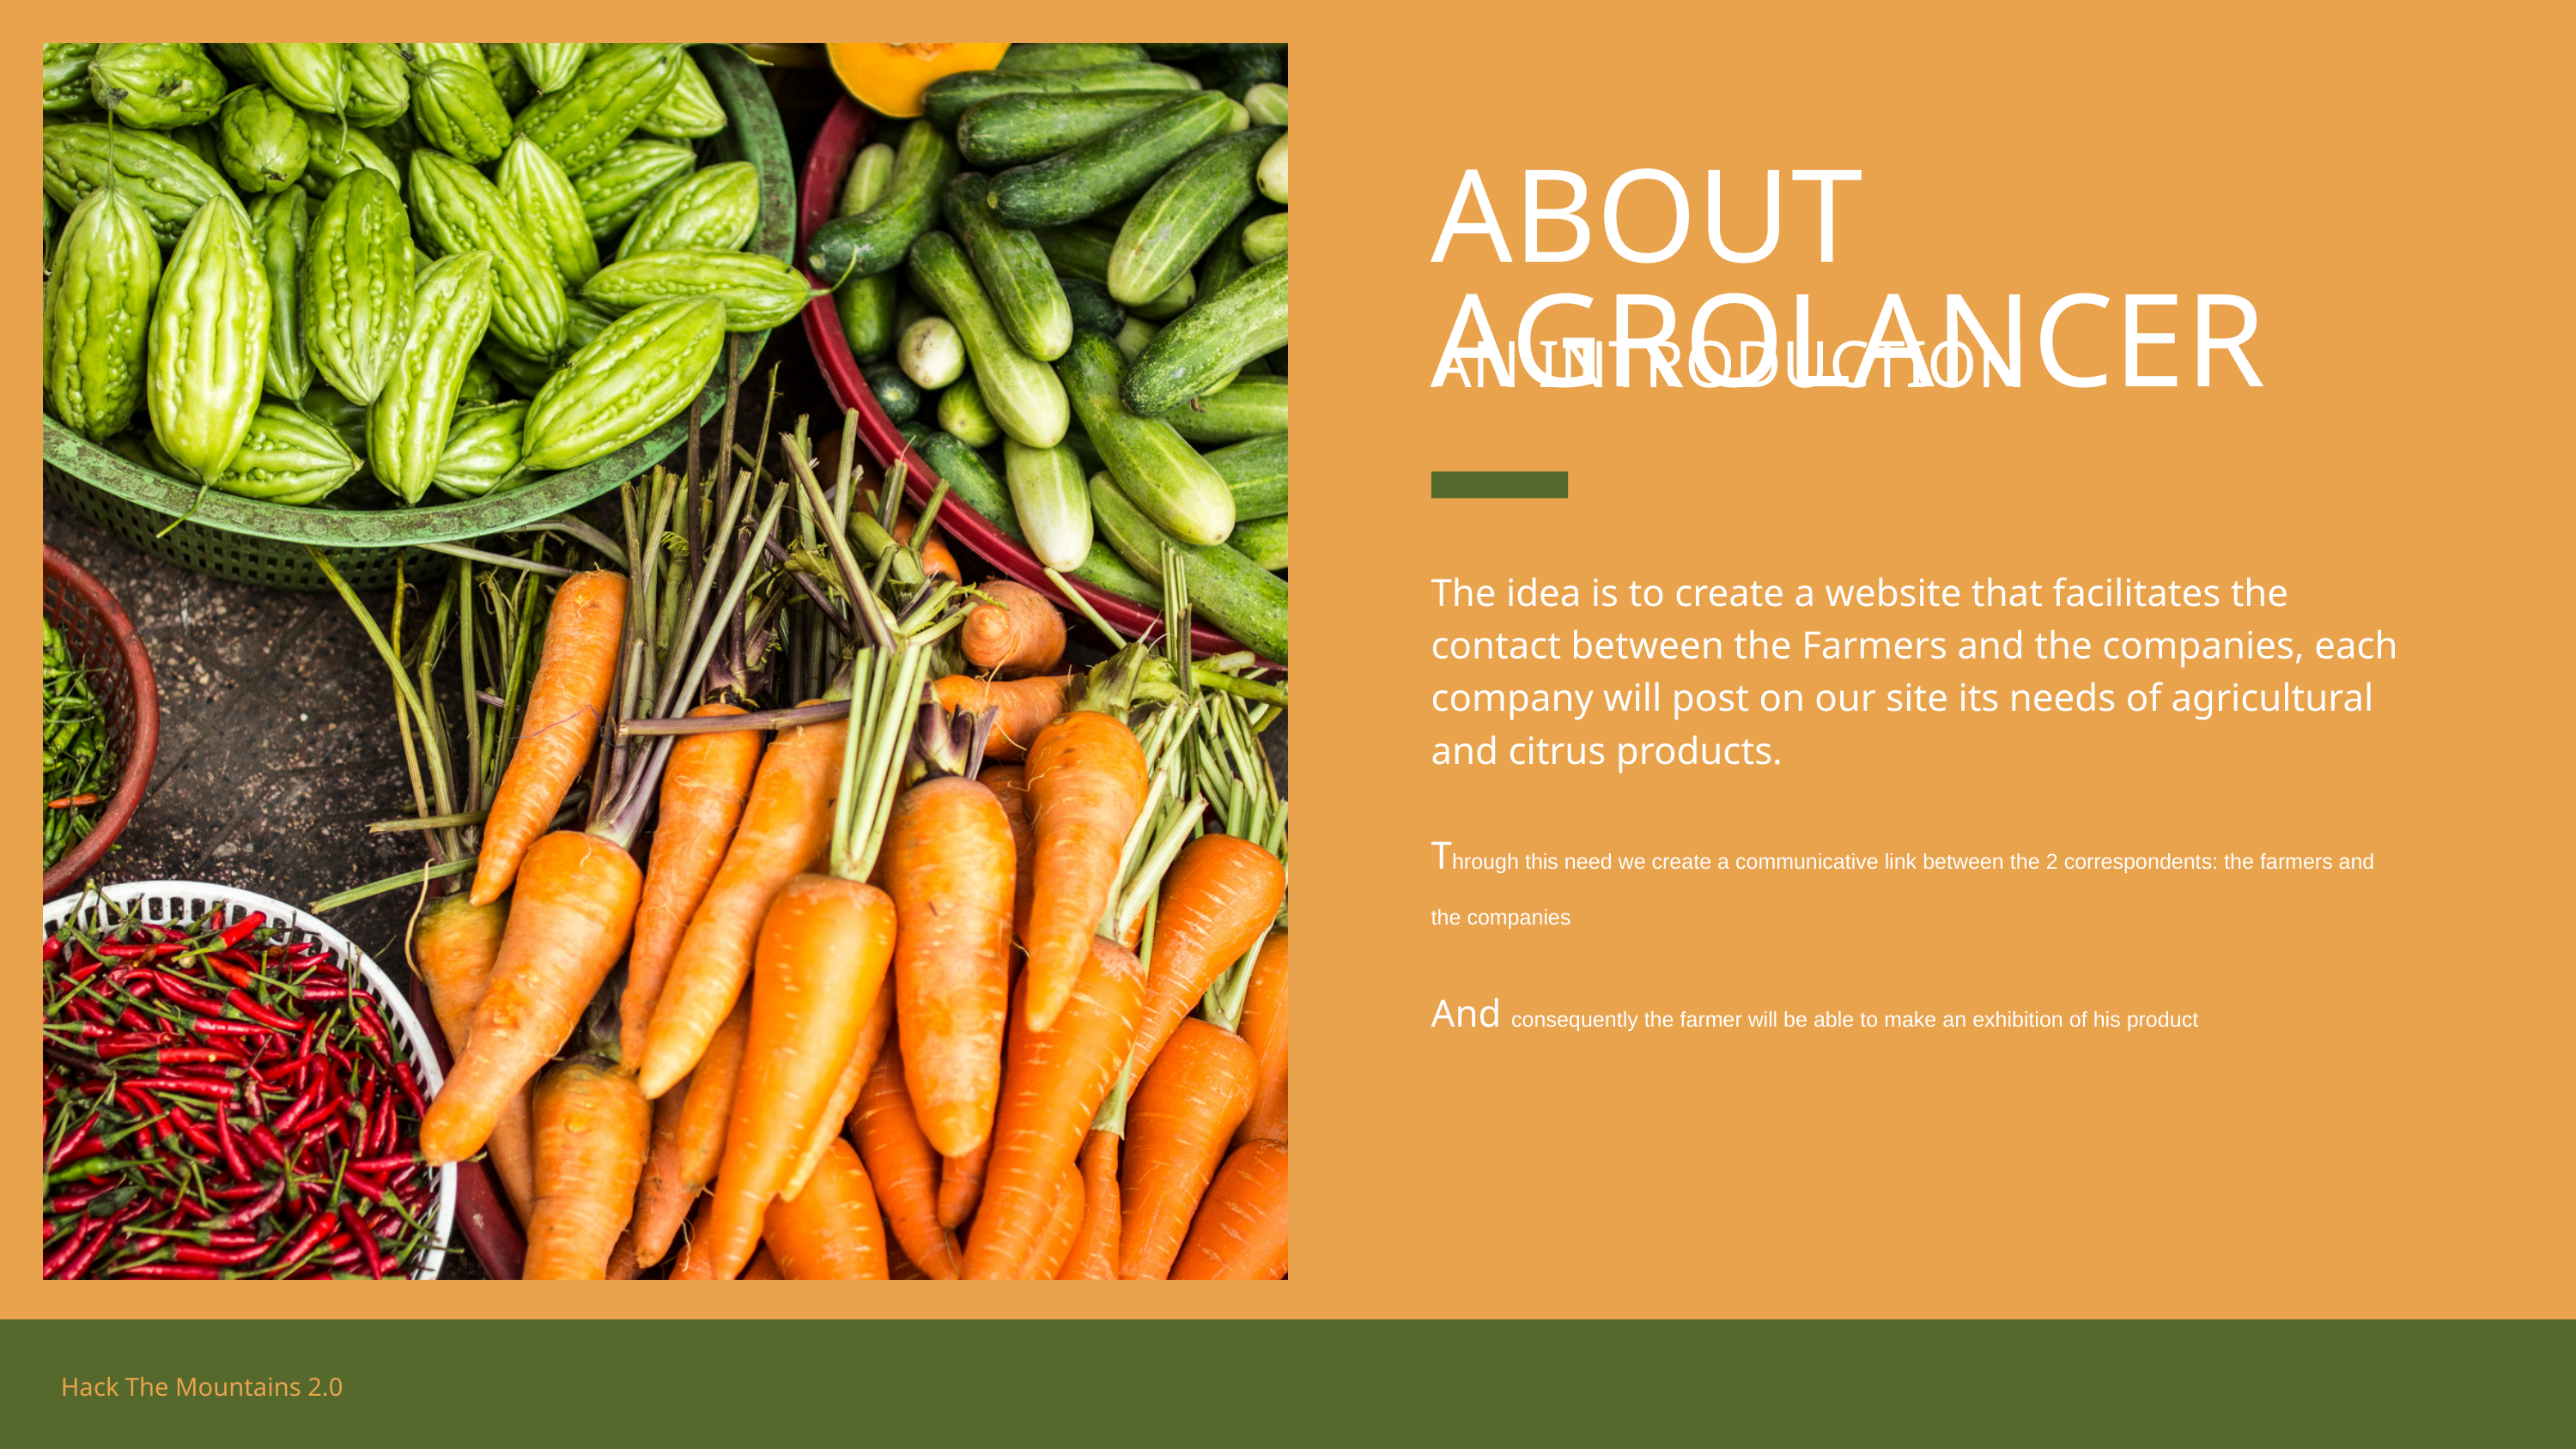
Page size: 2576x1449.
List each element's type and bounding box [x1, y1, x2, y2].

text_box [0, 1319, 2576, 1449]
text_box [1431, 145, 2432, 1178]
text_box [42, 42, 1289, 1280]
